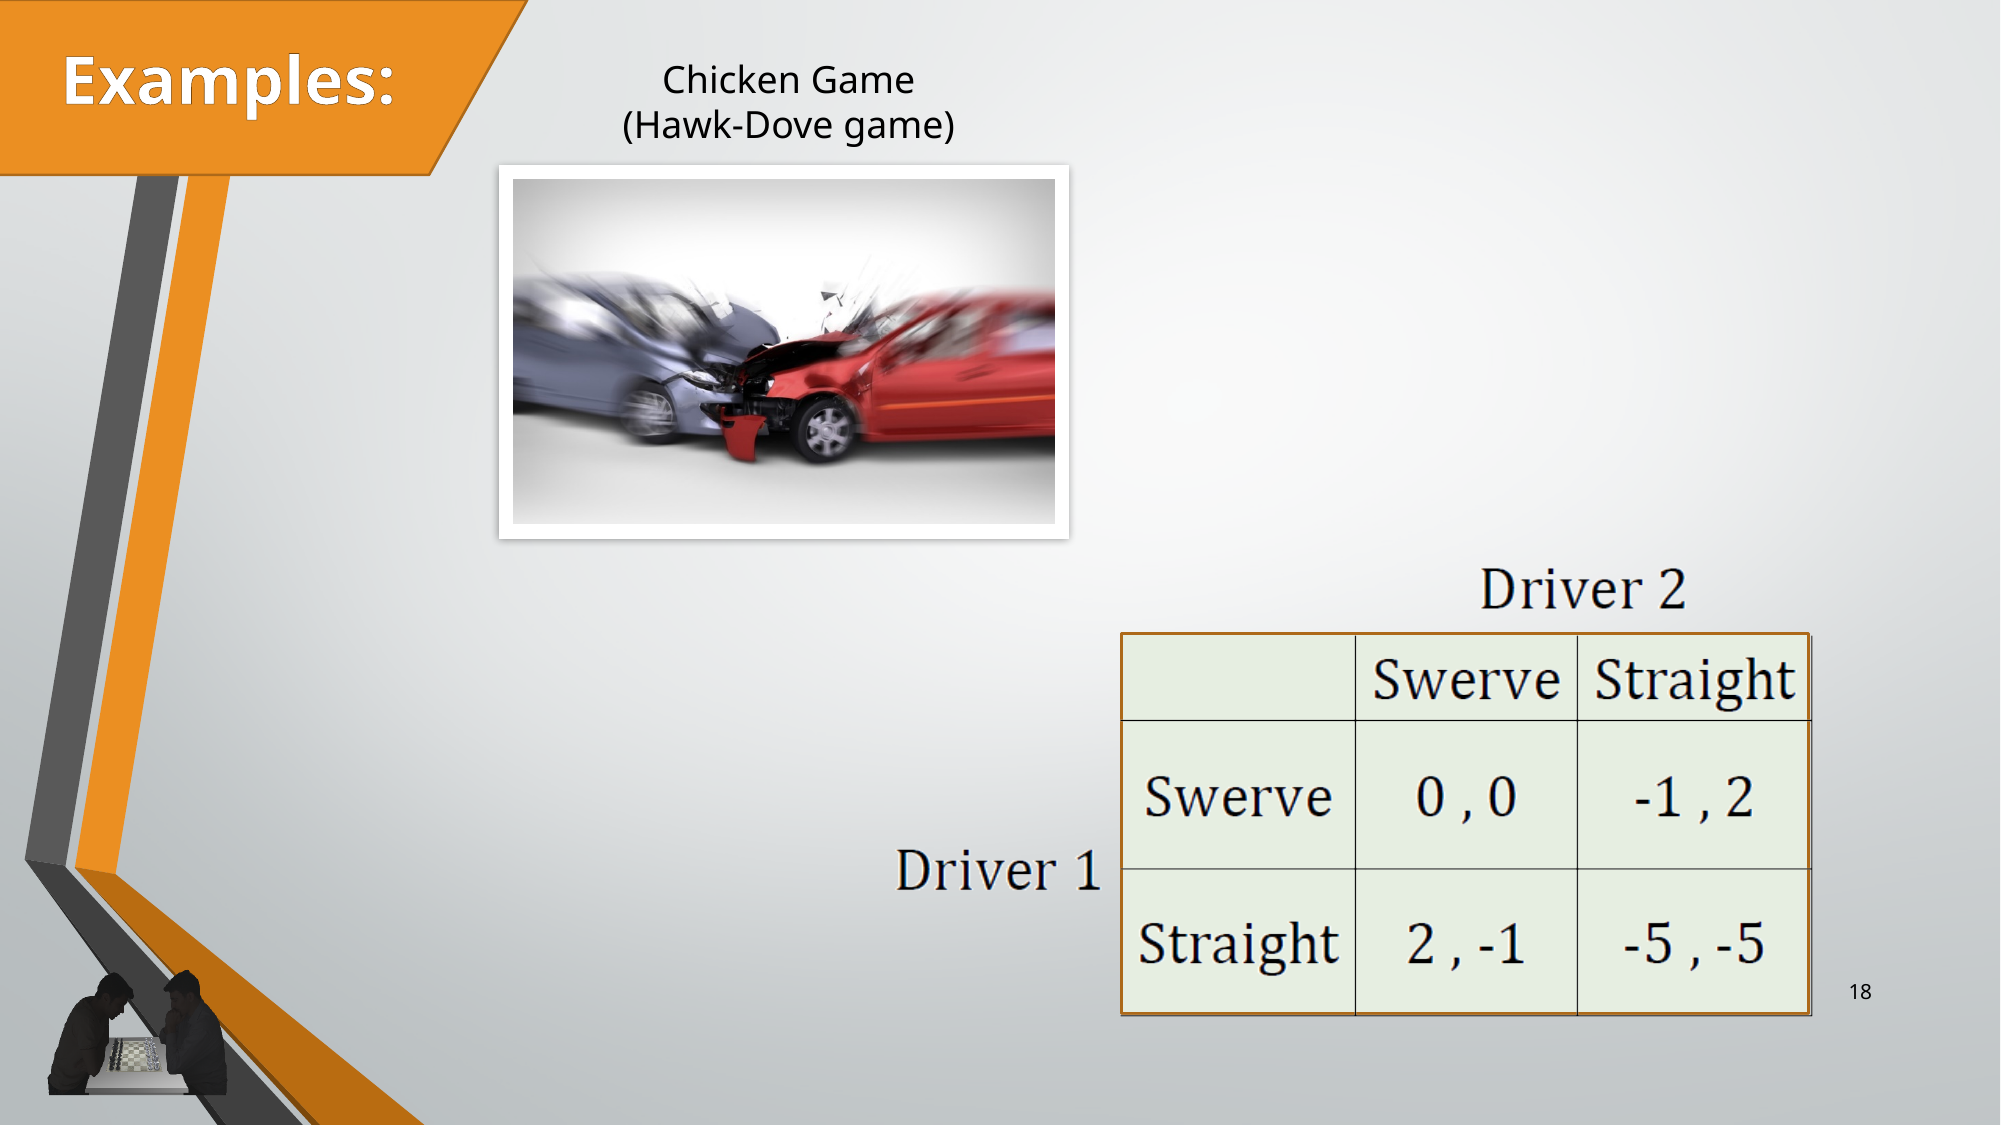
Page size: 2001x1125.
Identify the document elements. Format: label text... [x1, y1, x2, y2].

text_box Examples: [45, 30, 412, 125]
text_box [512, 48, 1055, 525]
slide_number 18 [1842, 962, 1887, 1023]
text_box [0, 0, 529, 177]
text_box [872, 548, 1842, 1056]
picture [34, 969, 241, 1096]
